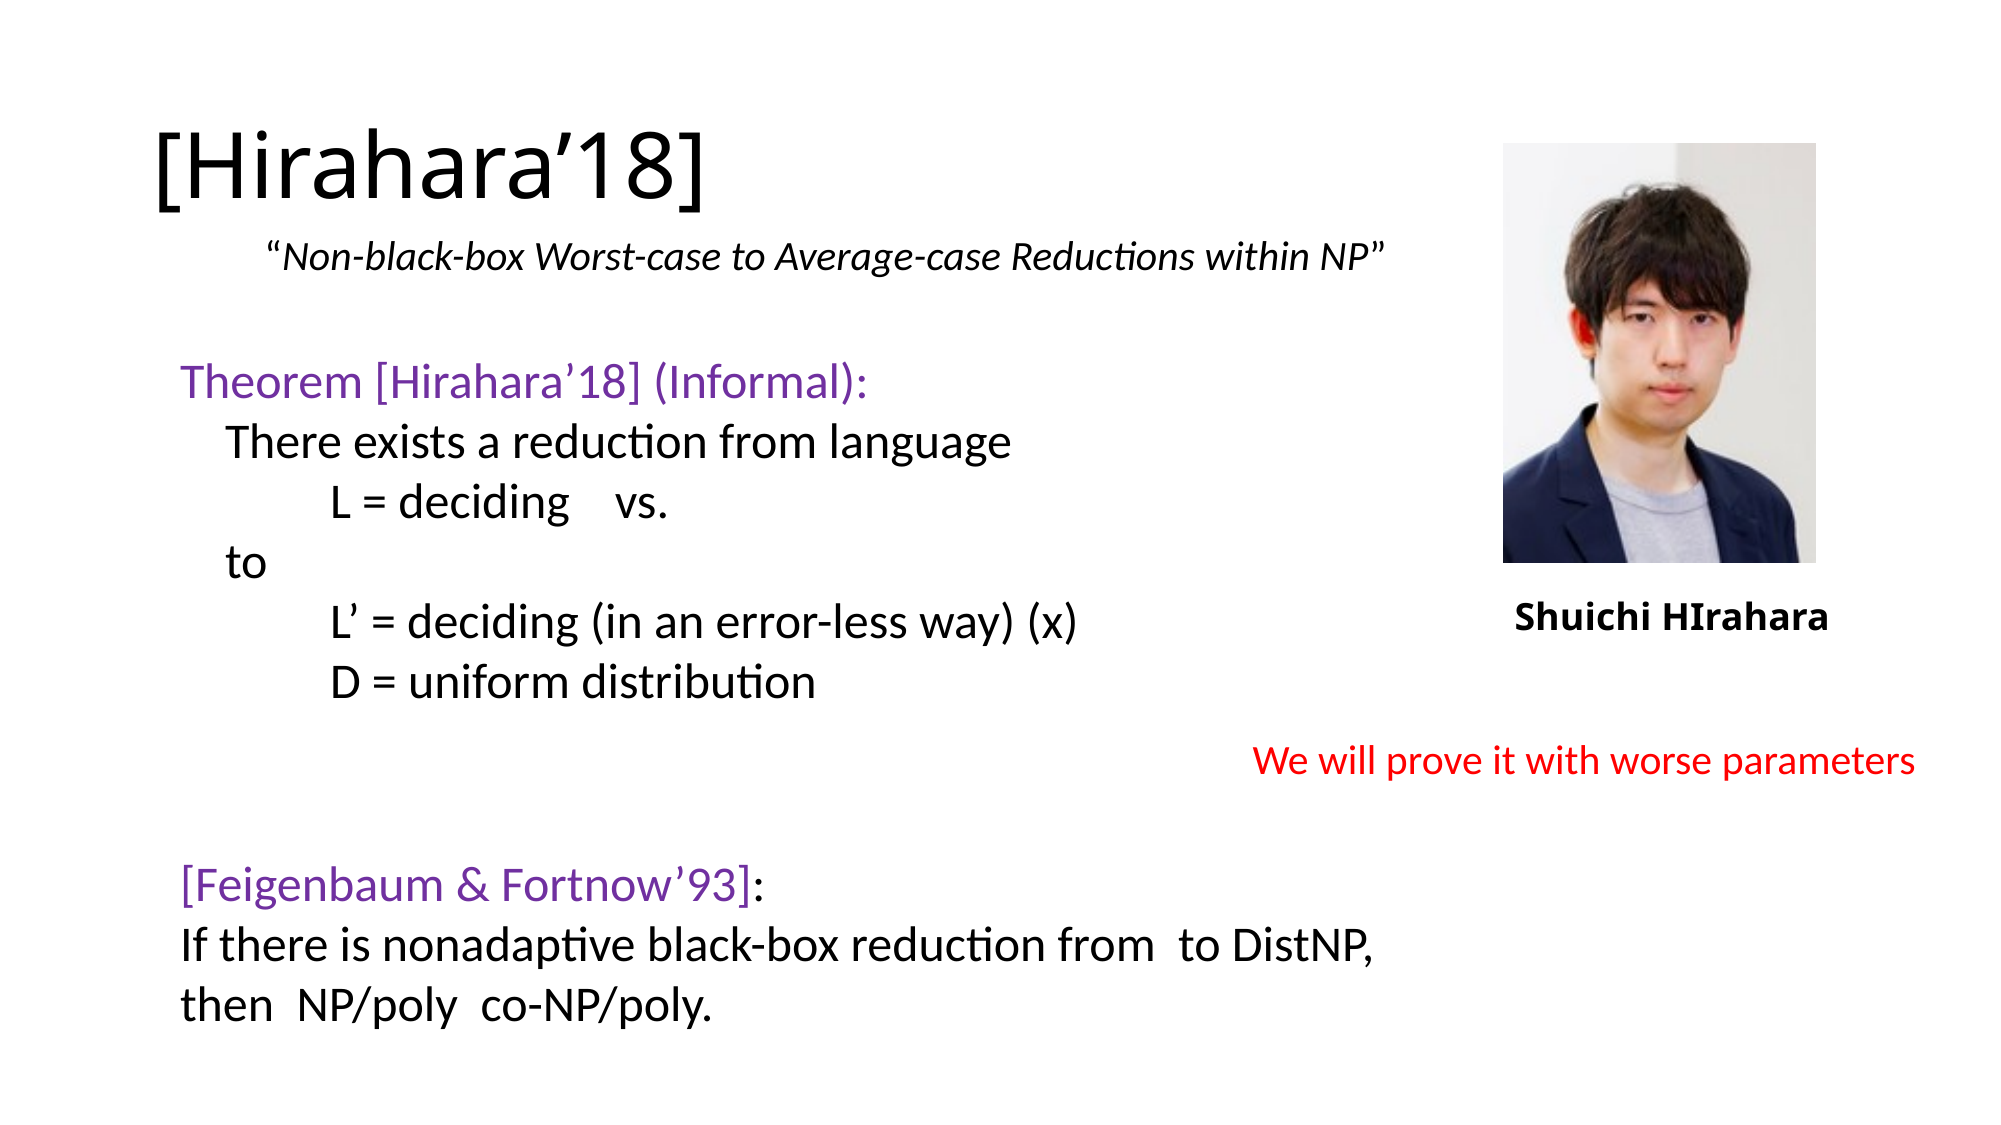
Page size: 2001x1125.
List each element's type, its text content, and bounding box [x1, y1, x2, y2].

text_box We will prove it with worse parameters [1237, 725, 2000, 791]
title [Hirahara’18] [137, 59, 1863, 278]
text_box Shuichi HIrahara [1499, 585, 2000, 646]
text_box “Non-black-box Worst-case to Average-case Reductions within NP” [165, 221, 1416, 332]
picture [1502, 143, 1816, 563]
